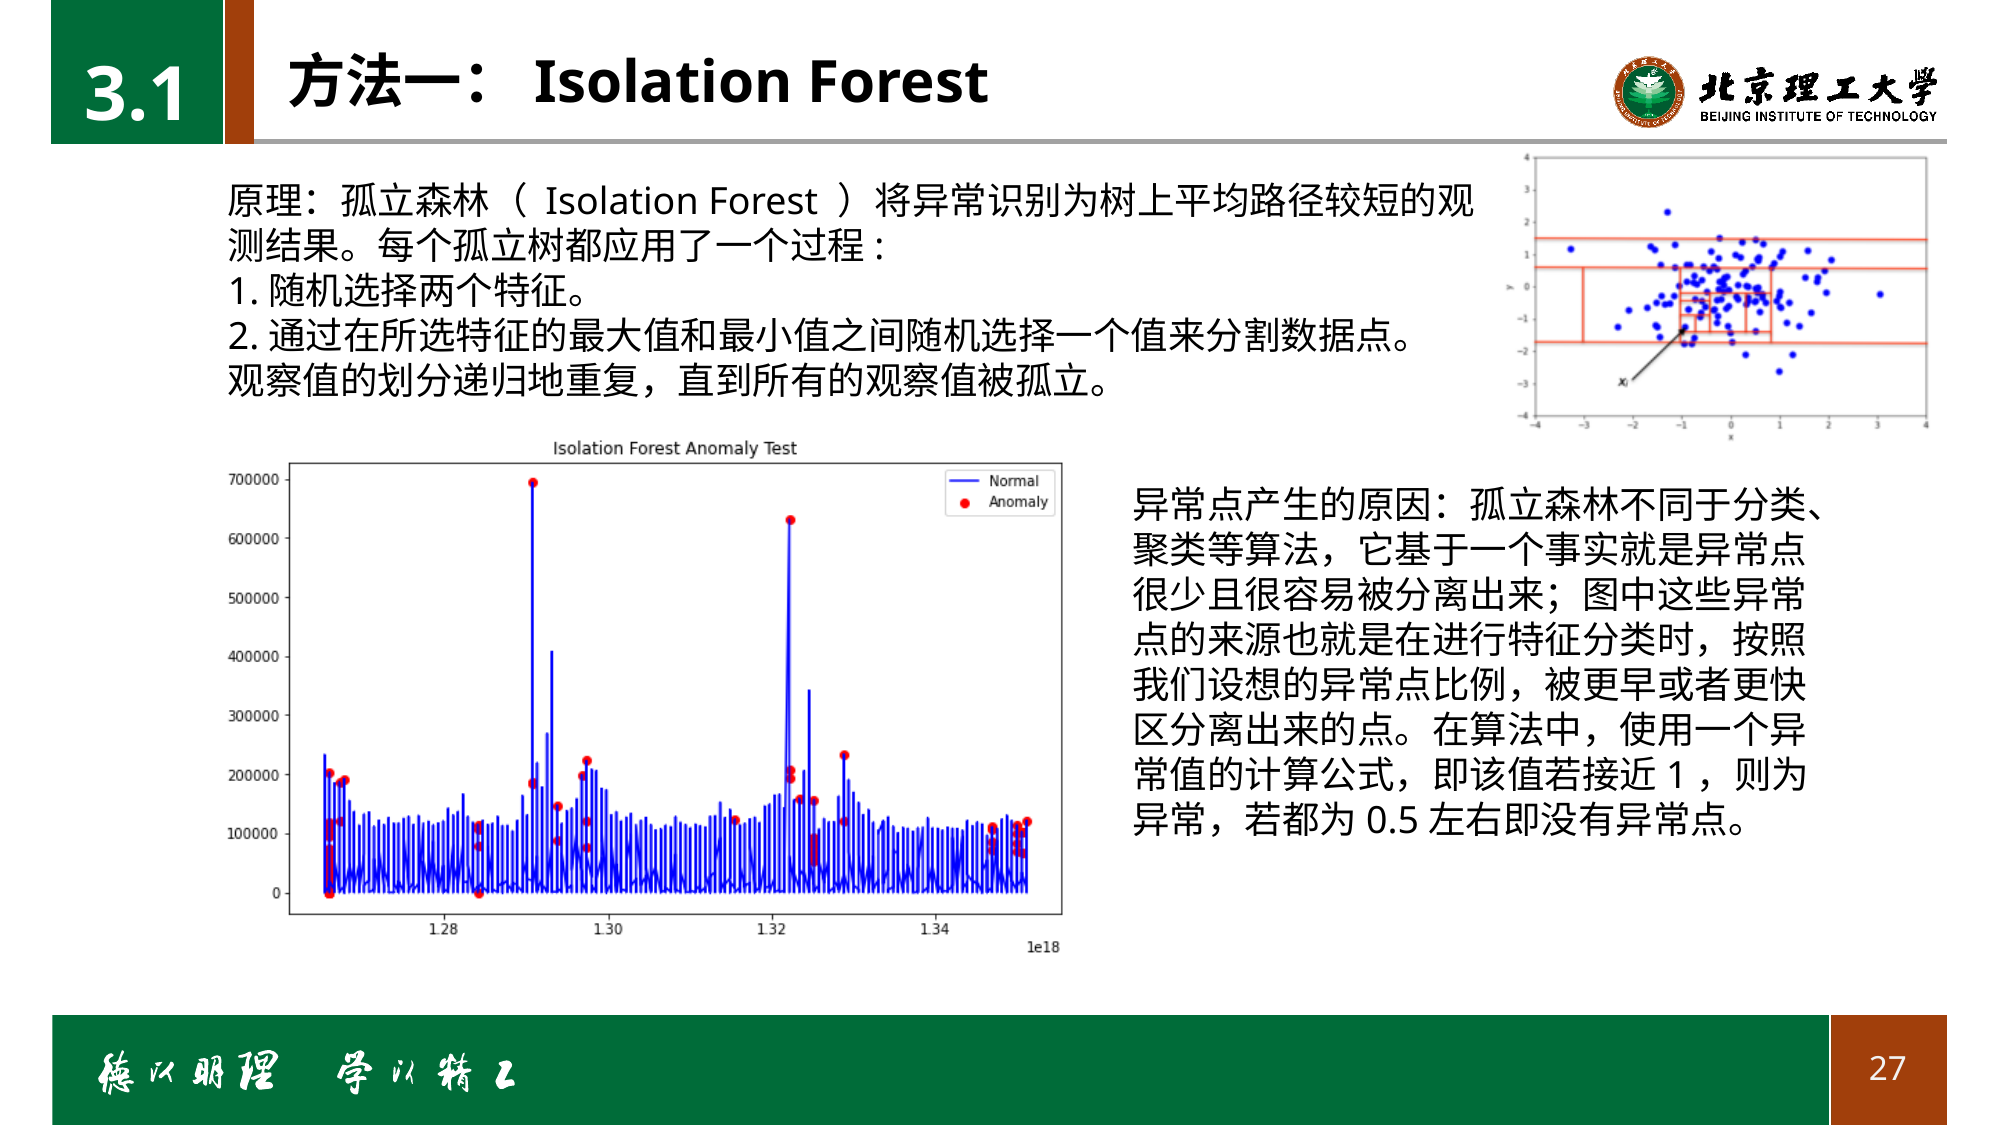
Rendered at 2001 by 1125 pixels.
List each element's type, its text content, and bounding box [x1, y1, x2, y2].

text_box 原理：孤立森林（ Isolation Forest ）将异常识别为树上平均路径较短的观测结果。每个孤立树都应用了一个过程: 1.随机选择两个特征。 2.通过在所选特征的最大值和最小值之间随机选择一个值来分割数据点。 观察值的划分递归地重复，直到所有的观察值被孤立。 [138, 169, 1507, 455]
title 方法一：Isolation Forest [272, 25, 1963, 119]
text_box 3.1 [58, 38, 218, 144]
picture [1613, 119, 1937, 128]
picture [1490, 144, 1950, 449]
picture [217, 431, 1071, 965]
